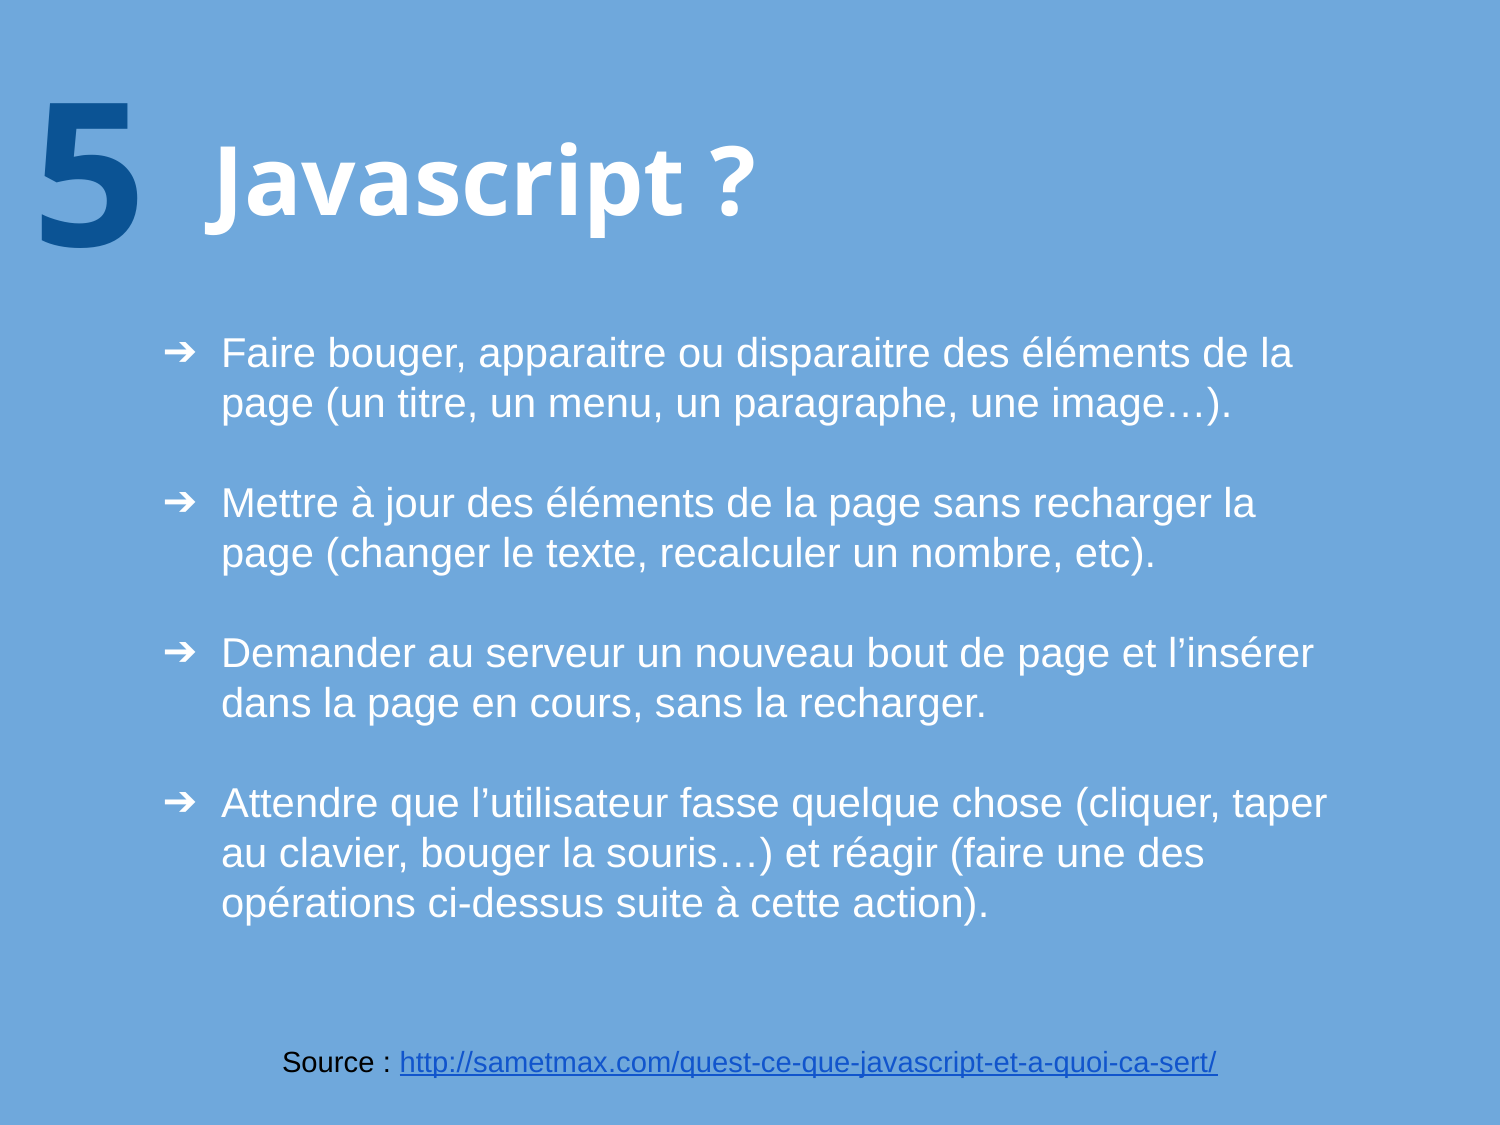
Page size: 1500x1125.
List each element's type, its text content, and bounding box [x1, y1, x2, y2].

text_box Source : http://sametmax.com/quest-ce-que-javascript-et-a-quoi-ca-sert/ [87, 1028, 1413, 1108]
title Javascript ? [197, 104, 1455, 283]
text_box Faire bouger, apparaitre ou disparaitre des éléments de la page (un titre, un menu, un paragraphe, une image…). Mettre à jour des éléments de la page sans recharger la page (changer le texte, recalculer un nombre, etc). Demander au serveur un nouveau bout de page et l’insérer dans la page en cours, sans la recharger. Attendre que l’utilisateur fasse quelque chose (cliquer, taper au clavier, bouger la souris…) et réagir (faire une des opérations ci-dessus suite à cette action). [131, 311, 1369, 922]
slide_number 5 [17, 31, 315, 306]
